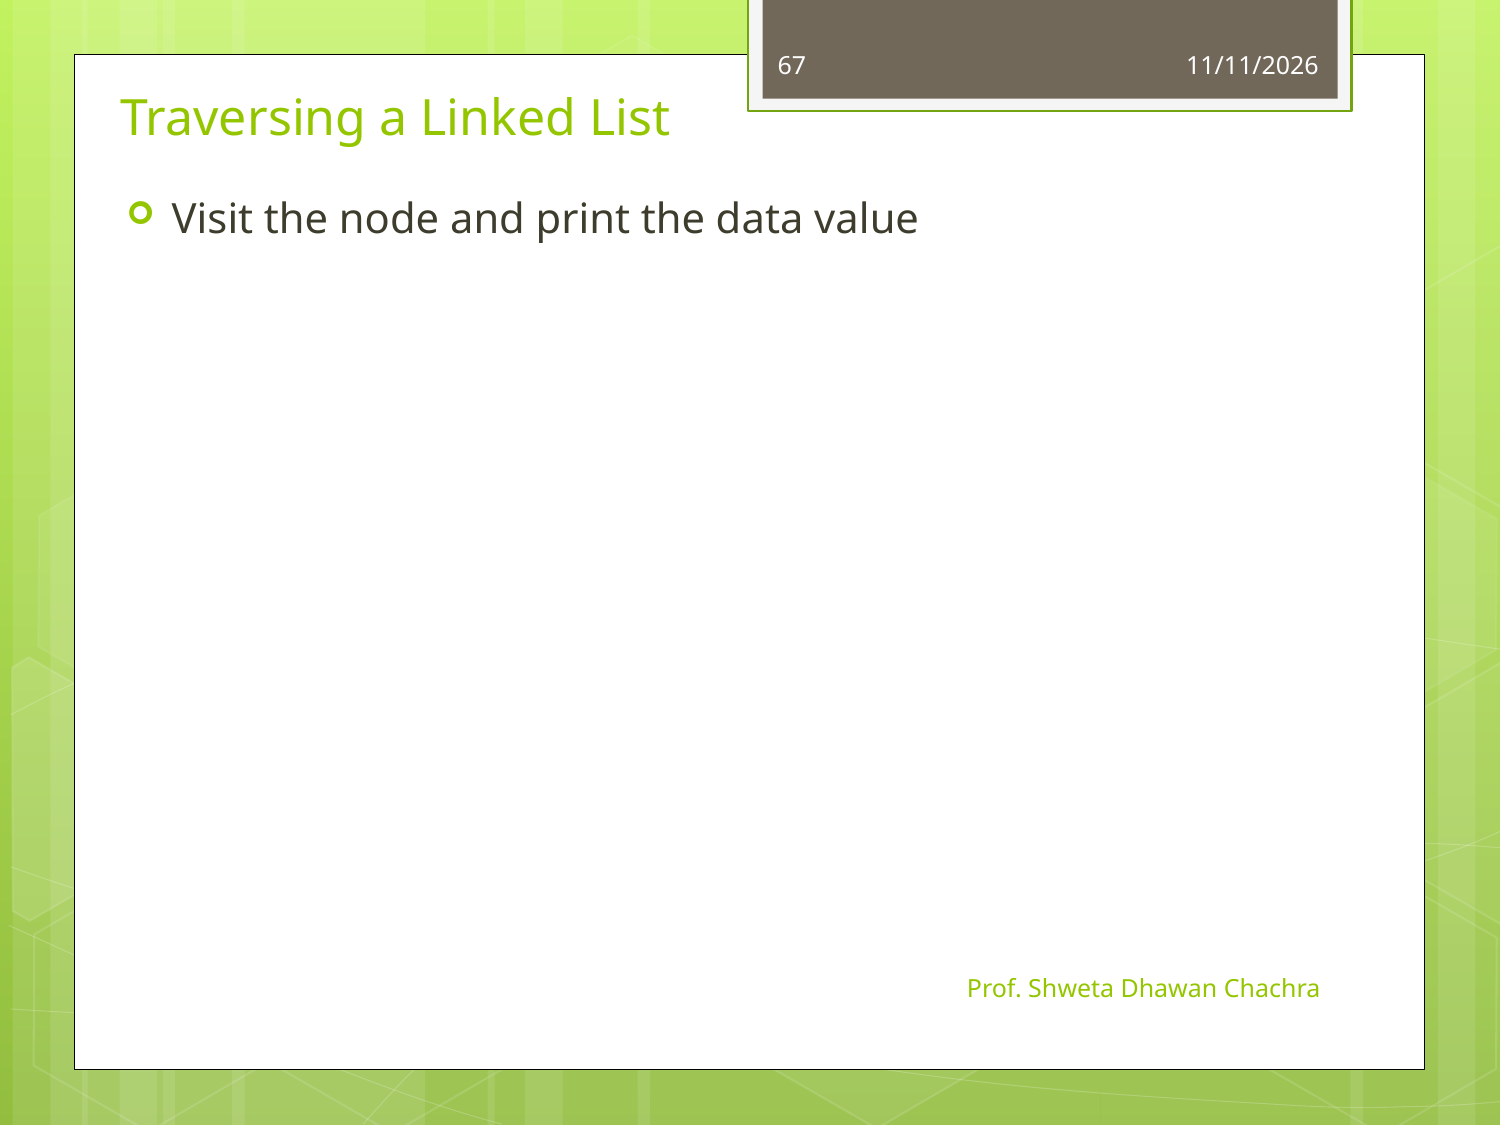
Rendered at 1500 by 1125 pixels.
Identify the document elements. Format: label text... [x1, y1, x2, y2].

list Visit the node and print the data value [100, 184, 1412, 957]
footer Prof. Shweta Dhawan Chachra [761, 960, 1336, 1020]
slide_number 67 [762, 36, 982, 97]
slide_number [983, 36, 1334, 97]
title Traversing a Linked List [105, 78, 1258, 154]
